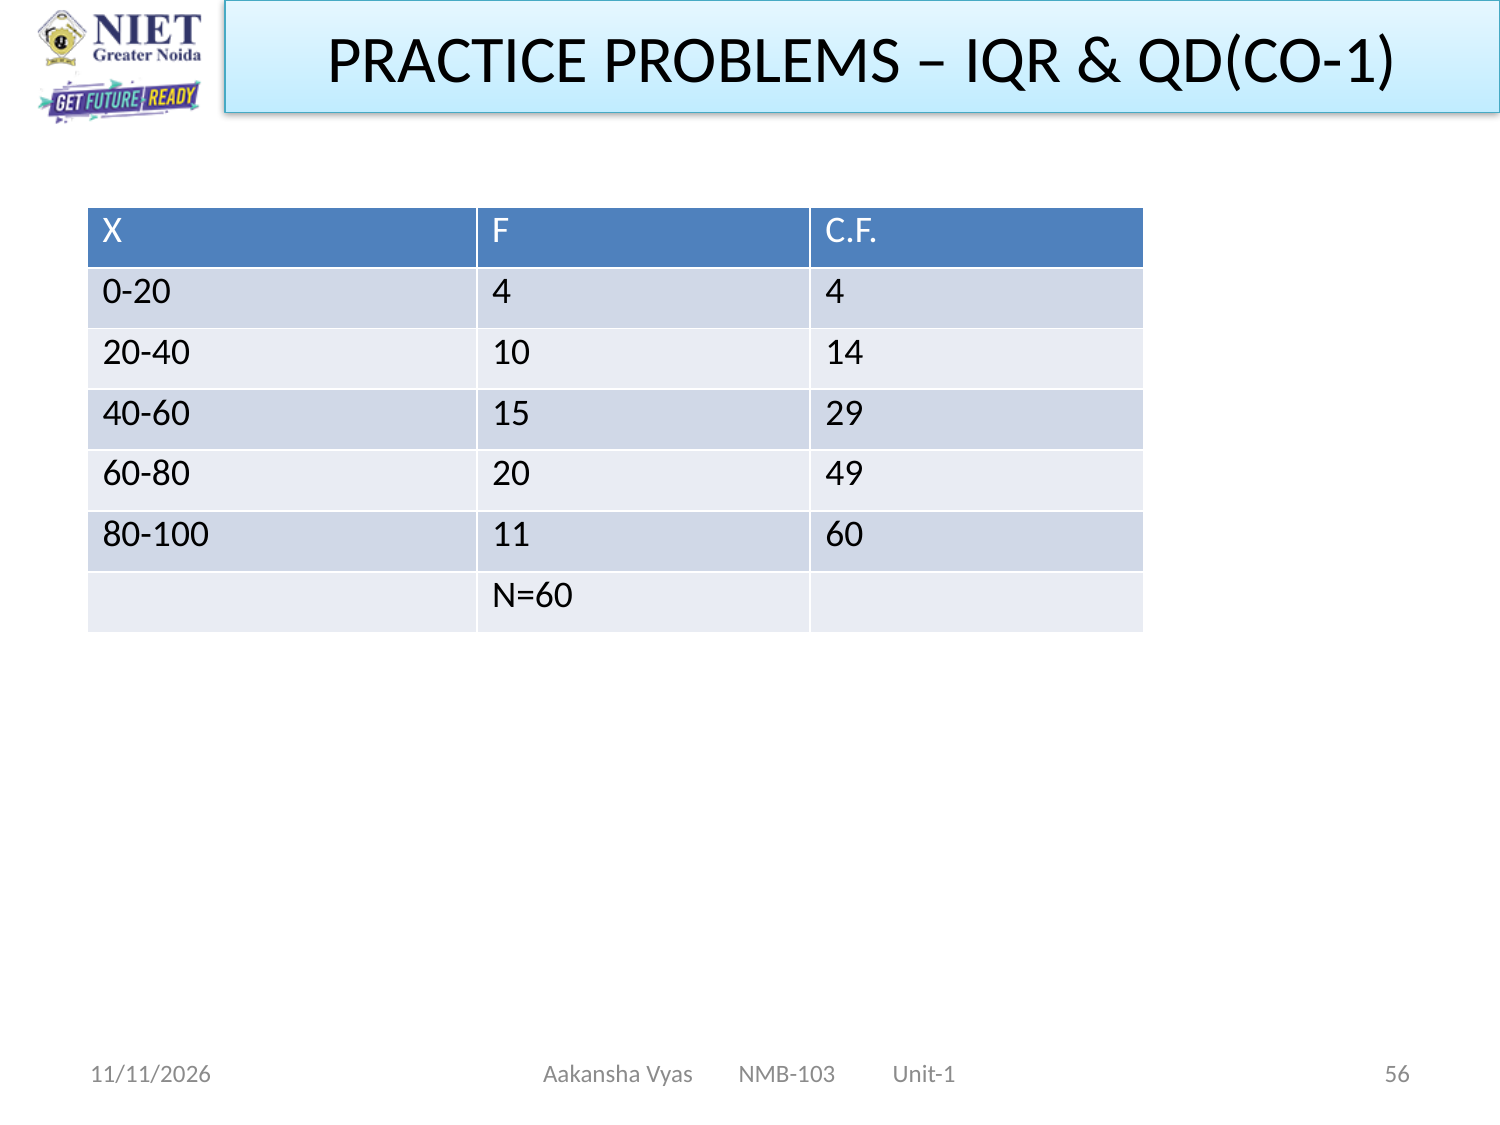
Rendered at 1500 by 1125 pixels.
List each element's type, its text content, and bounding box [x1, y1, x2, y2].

table_cell 60-80 [88, 451, 476, 510]
table_header F [478, 208, 809, 267]
table_cell 60 [811, 512, 1143, 571]
table_header C.F. [811, 208, 1143, 267]
table_cell 11 [478, 512, 809, 571]
table_cell 80-100 [88, 512, 476, 571]
table_cell 0-20 [88, 269, 476, 328]
table_header X [88, 208, 476, 267]
footer Aakansha Vyas NMB-103 Unit-1 [512, 1042, 988, 1103]
text_box PRACTICE PROBLEMS – IQR & QD(CO-1) [238, 0, 1500, 113]
table_cell 10 [478, 329, 809, 388]
slide_number 56 [1074, 1042, 1425, 1103]
table_cell 49 [811, 451, 1143, 510]
table_cell 15 [478, 390, 809, 449]
table_cell 40-60 [88, 390, 476, 449]
table_cell N=60 [478, 573, 809, 632]
picture [0, 0, 238, 135]
table_cell 29 [811, 390, 1143, 449]
table_cell 14 [811, 329, 1143, 388]
table_cell 20 [478, 451, 809, 510]
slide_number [75, 1042, 425, 1103]
table_cell 4 [478, 269, 809, 328]
table_cell [88, 573, 476, 632]
table_cell [811, 573, 1143, 632]
table_cell 20-40 [88, 329, 476, 388]
table_cell 4 [811, 269, 1143, 328]
